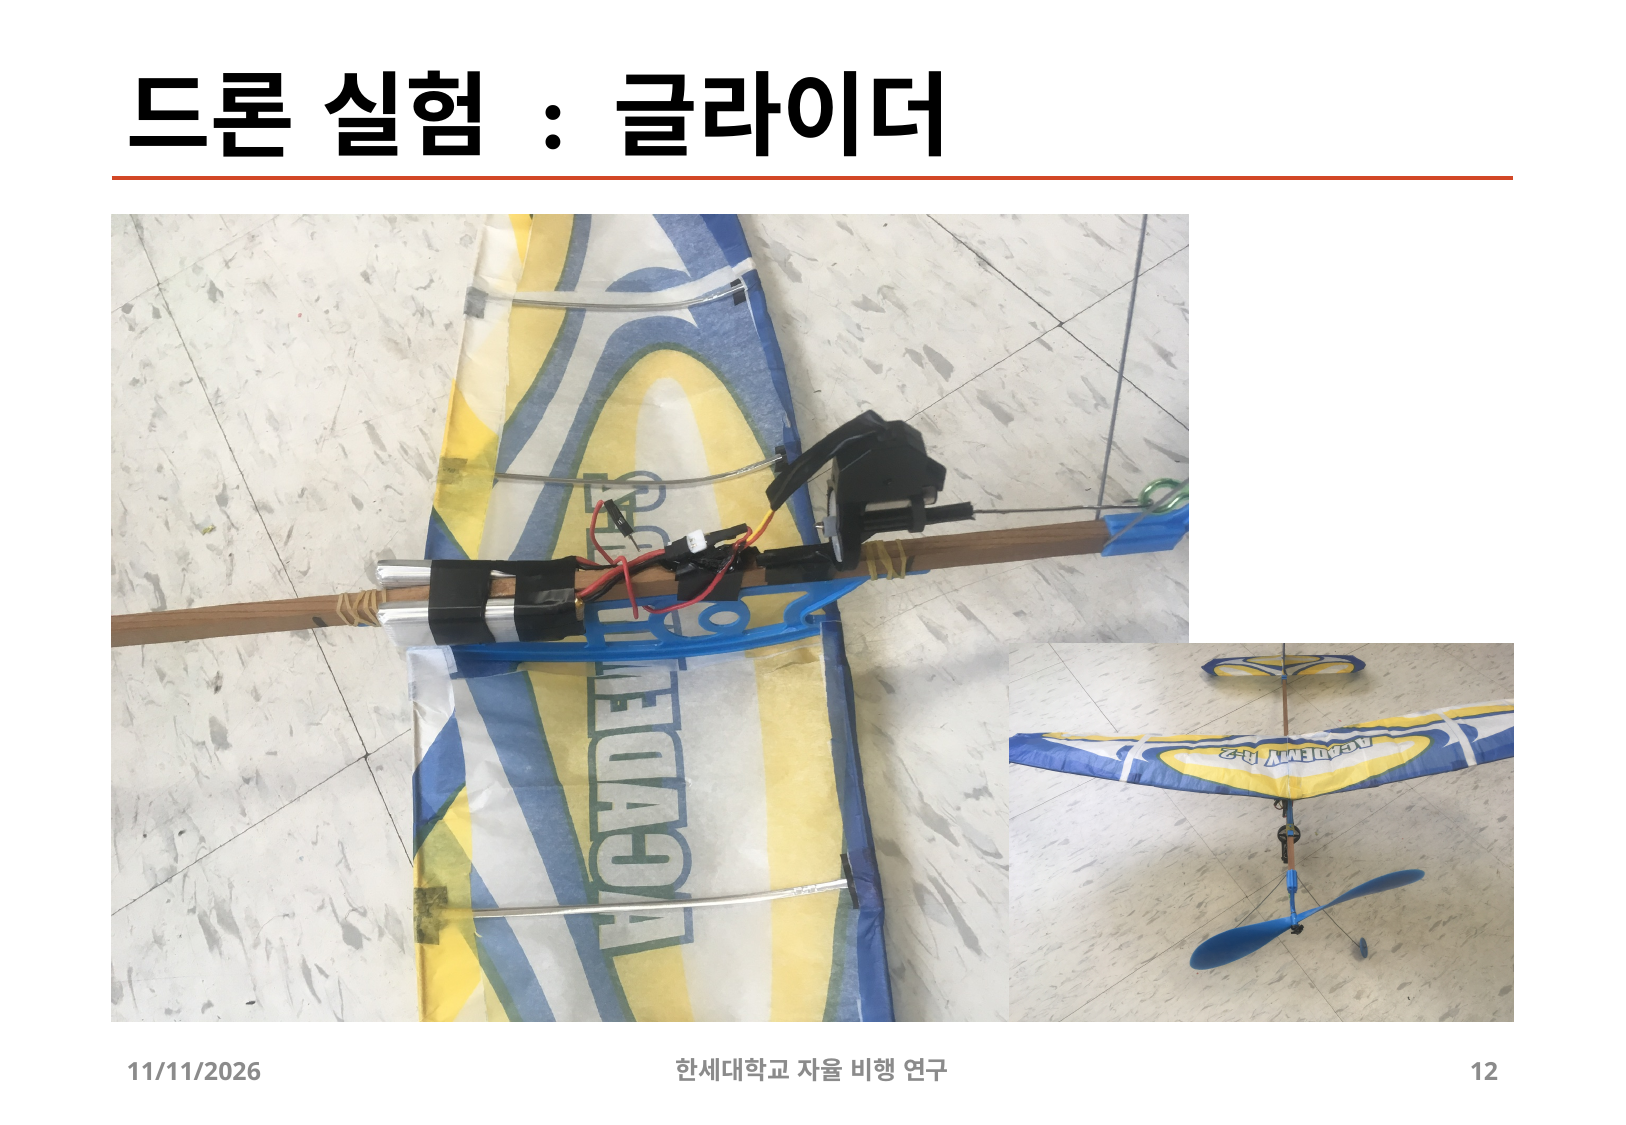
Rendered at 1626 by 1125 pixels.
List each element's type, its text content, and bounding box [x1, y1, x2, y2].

picture [1009, 643, 1514, 1022]
footer 한세대학교 자율 비행 연구 [538, 1042, 1087, 1103]
slide_number 12 [1433, 1042, 1514, 1103]
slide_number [111, 1042, 303, 1103]
title 드론 실험 : 글라이더 [111, 59, 1514, 179]
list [111, 213, 1189, 1022]
